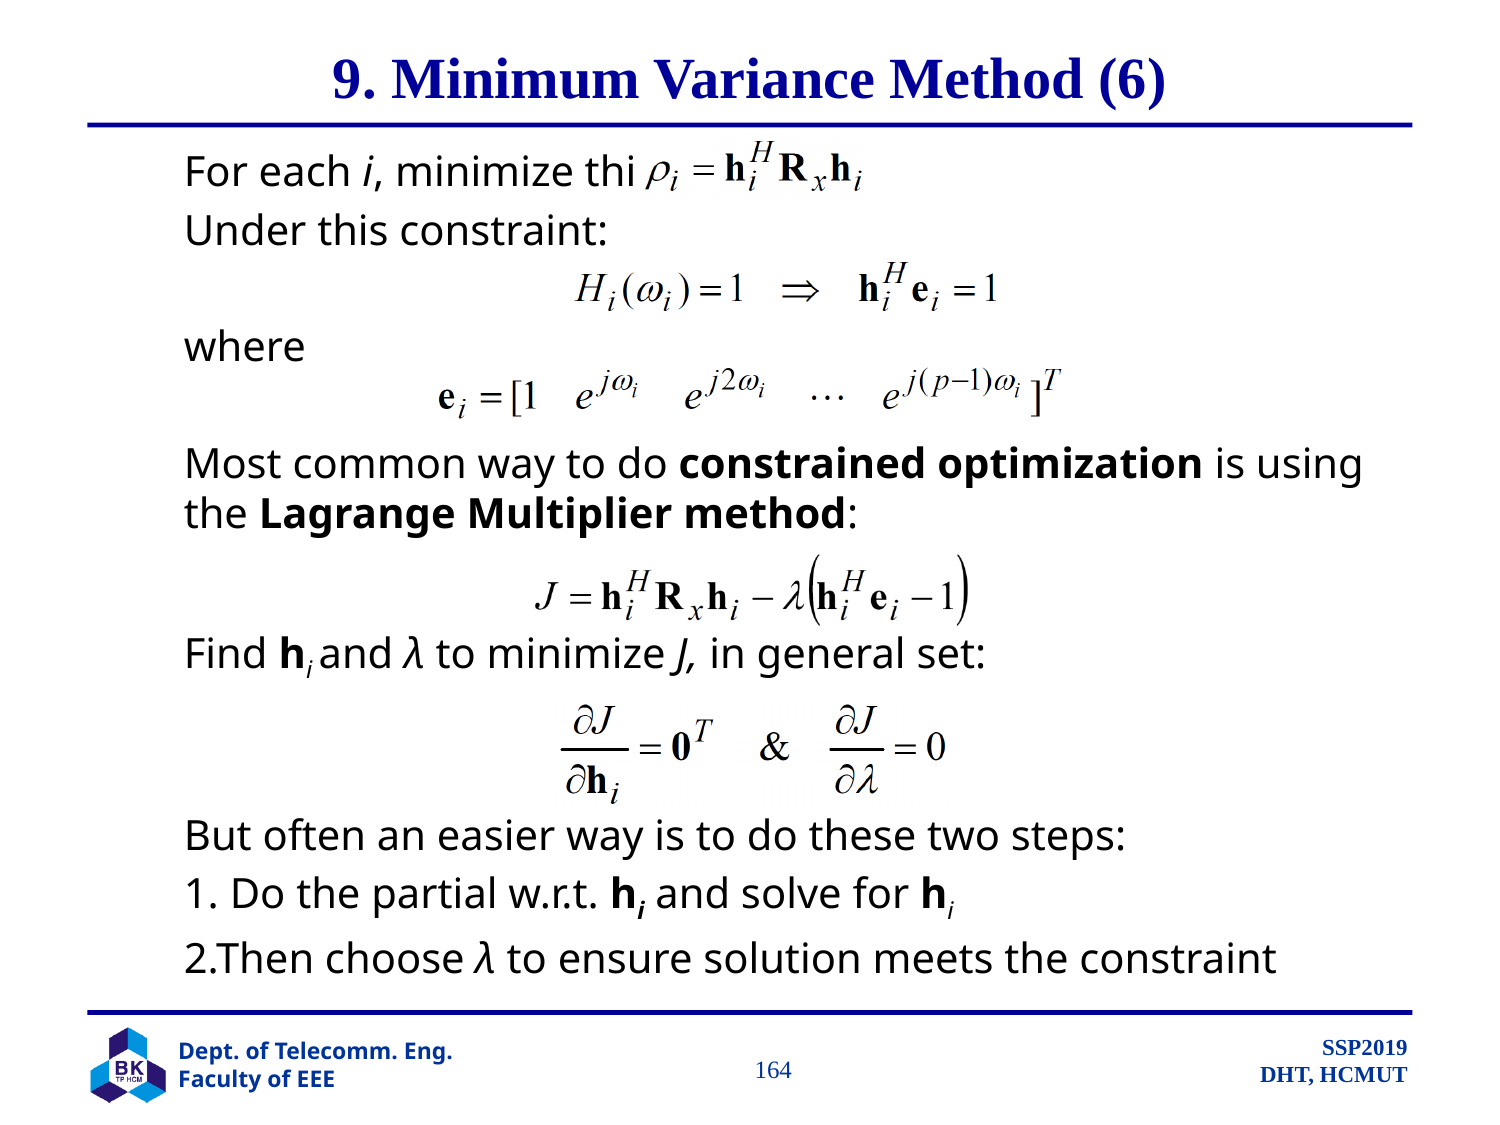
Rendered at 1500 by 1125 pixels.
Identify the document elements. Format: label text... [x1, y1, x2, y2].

picture [562, 257, 1003, 313]
picture [87, 1024, 169, 1125]
slide_number 164 [424, 1037, 976, 1101]
picture [549, 699, 951, 806]
picture [637, 137, 869, 199]
list For each i, minimize this: Under this constraint: where Most common way to do constrained optimization is using the Lagrange Multiplier method: Find hi and λ to minimize J, in general set: But often an easier way is to do these two steps: 1. Do the partial w.r.t. hi and solve for hi 2.Then choose λ to ensure solution meets the constraint [112, 137, 1388, 988]
picture [433, 362, 1063, 426]
picture [527, 549, 976, 630]
title 9. Minimum Variance Method (6) [0, 37, 1500, 113]
